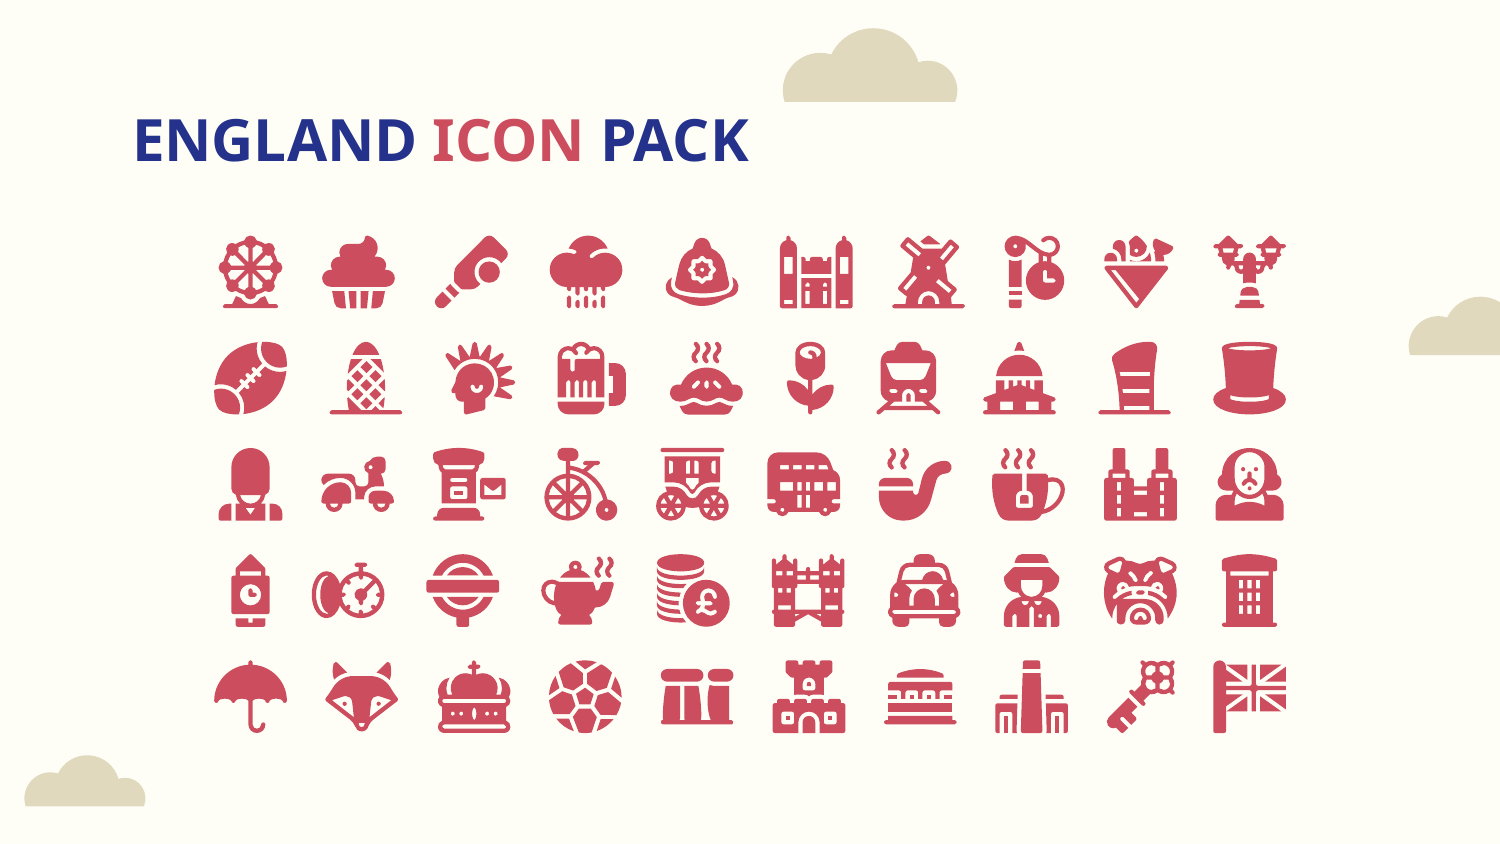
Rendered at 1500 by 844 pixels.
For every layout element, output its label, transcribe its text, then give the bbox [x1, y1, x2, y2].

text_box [990, 447, 1066, 521]
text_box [444, 341, 516, 415]
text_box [1004, 235, 1065, 309]
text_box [779, 235, 853, 309]
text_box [213, 341, 288, 415]
text_box [311, 562, 385, 619]
text_box [786, 341, 834, 415]
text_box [667, 341, 745, 415]
text_box [767, 452, 841, 517]
text_box [888, 554, 961, 627]
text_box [218, 235, 283, 309]
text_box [878, 447, 953, 521]
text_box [218, 447, 283, 521]
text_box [663, 237, 741, 307]
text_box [883, 668, 958, 725]
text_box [1003, 553, 1060, 628]
text_box [1098, 341, 1171, 415]
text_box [329, 341, 403, 415]
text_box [540, 556, 616, 625]
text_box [432, 447, 507, 521]
text_box [1221, 554, 1278, 627]
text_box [548, 660, 622, 734]
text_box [231, 553, 270, 628]
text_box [772, 660, 846, 734]
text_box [1215, 447, 1284, 521]
text_box [1104, 448, 1177, 521]
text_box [1106, 660, 1176, 734]
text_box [547, 235, 625, 309]
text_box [321, 235, 396, 309]
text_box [982, 341, 1057, 415]
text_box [434, 235, 509, 309]
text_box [557, 341, 627, 415]
title ENGLAND ICON PACK [116, 88, 1383, 183]
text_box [875, 341, 941, 415]
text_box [659, 668, 735, 725]
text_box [1101, 556, 1180, 625]
text_box [544, 447, 618, 521]
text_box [320, 456, 395, 513]
text_box [771, 554, 845, 627]
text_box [655, 447, 730, 521]
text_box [426, 553, 500, 628]
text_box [1103, 235, 1174, 309]
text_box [1213, 660, 1287, 734]
text_box [214, 660, 287, 733]
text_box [1212, 235, 1287, 309]
text_box [437, 660, 511, 733]
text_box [656, 553, 730, 628]
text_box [995, 660, 1069, 734]
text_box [324, 661, 399, 732]
text_box [1213, 341, 1286, 415]
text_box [891, 235, 966, 309]
